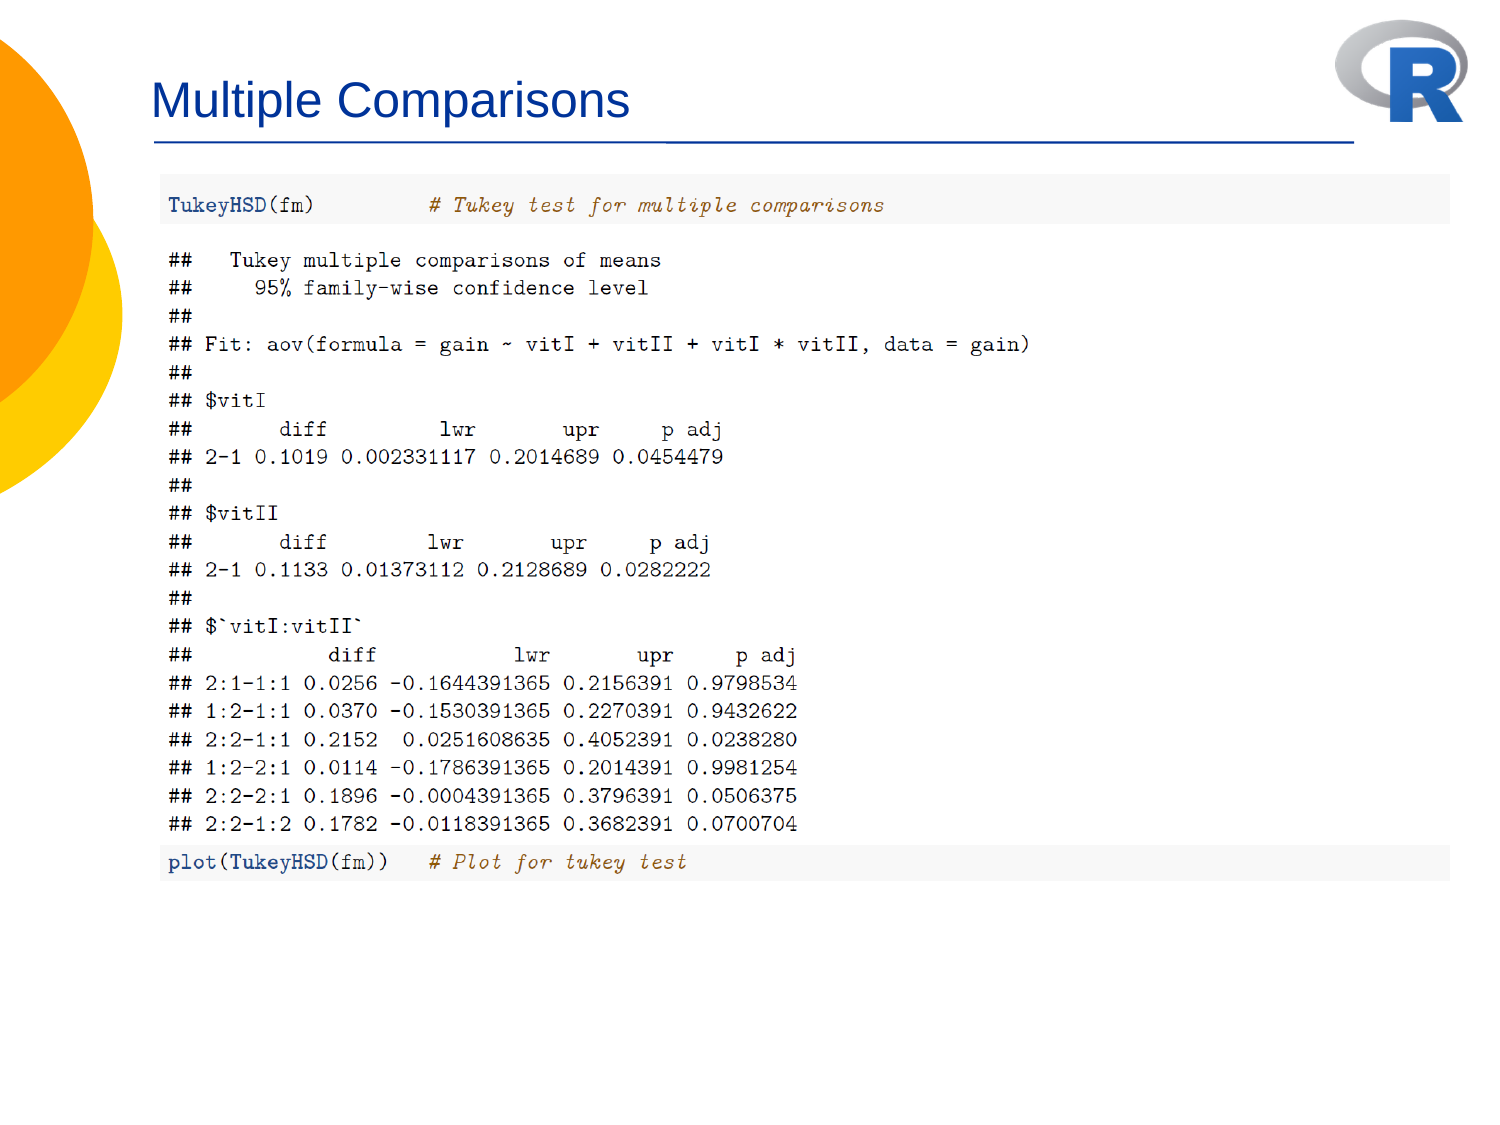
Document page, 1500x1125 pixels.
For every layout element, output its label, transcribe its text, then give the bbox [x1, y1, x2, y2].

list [159, 172, 1459, 884]
title Multiple Comparisons [135, 19, 1401, 136]
picture [1334, 19, 1468, 123]
